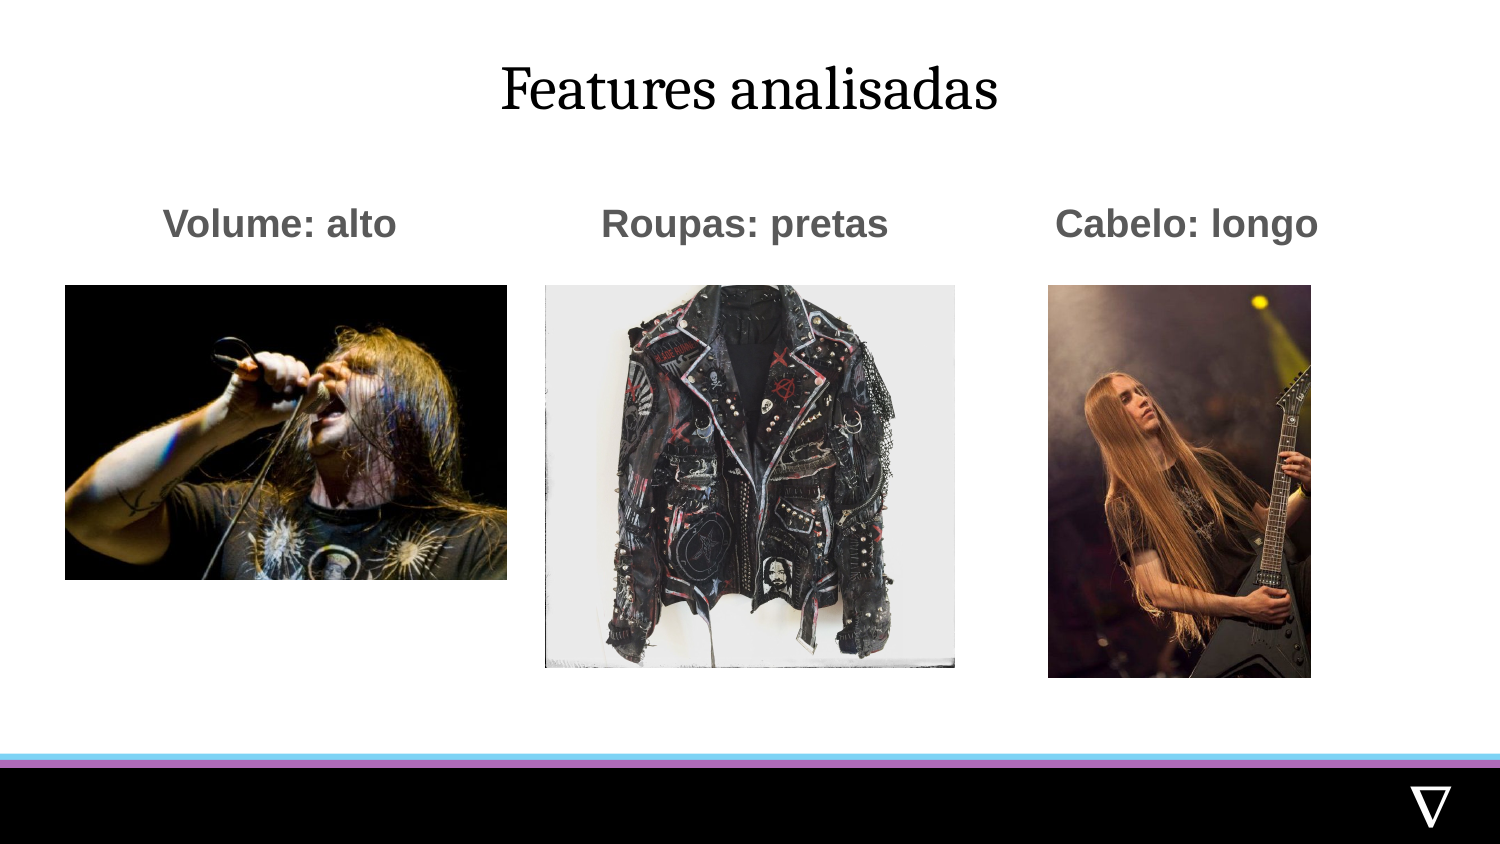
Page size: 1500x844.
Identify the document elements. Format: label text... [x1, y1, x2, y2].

text_box Cabelo: longo [972, 182, 1402, 262]
title Features analisadas [51, 31, 1449, 126]
picture [1405, 781, 1455, 831]
picture [1048, 284, 1311, 678]
text_box Roupas: pretas [530, 182, 960, 262]
picture [544, 284, 956, 695]
picture [64, 284, 507, 580]
text_box Volume: alto [65, 182, 495, 262]
